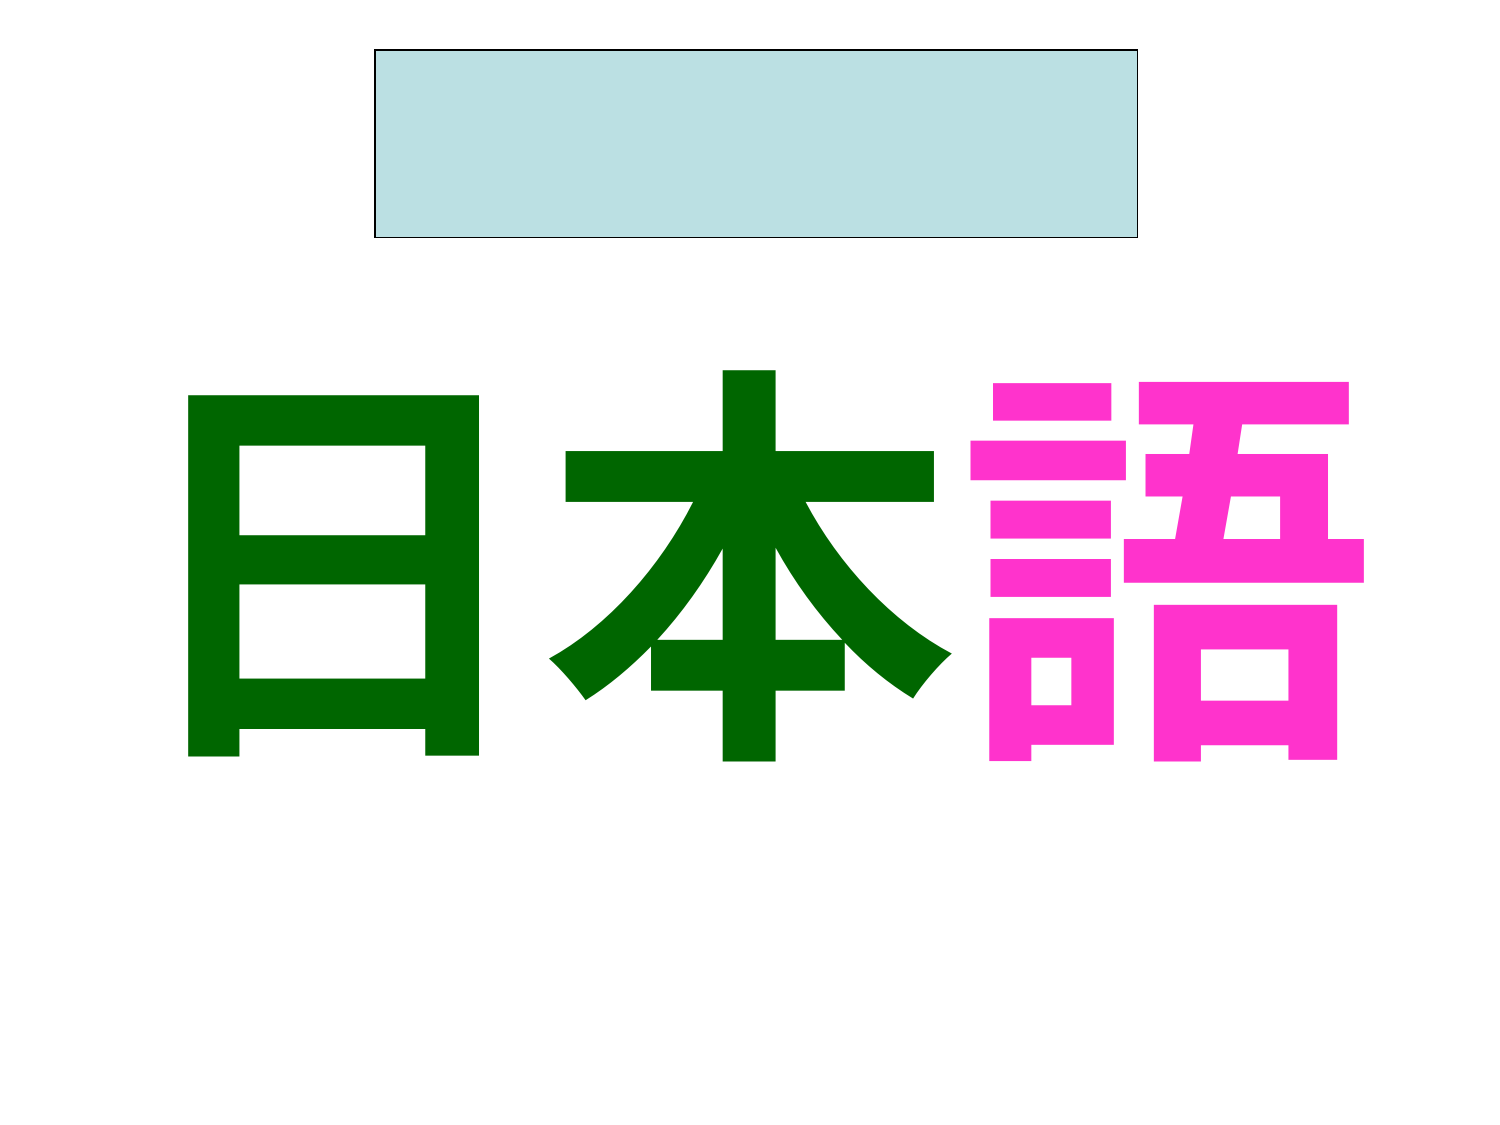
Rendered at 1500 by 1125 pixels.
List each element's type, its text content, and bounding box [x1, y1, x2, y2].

text_box [374, 50, 1138, 238]
title にほんご [75, 45, 1425, 233]
list 日本語 [75, 299, 1425, 1005]
